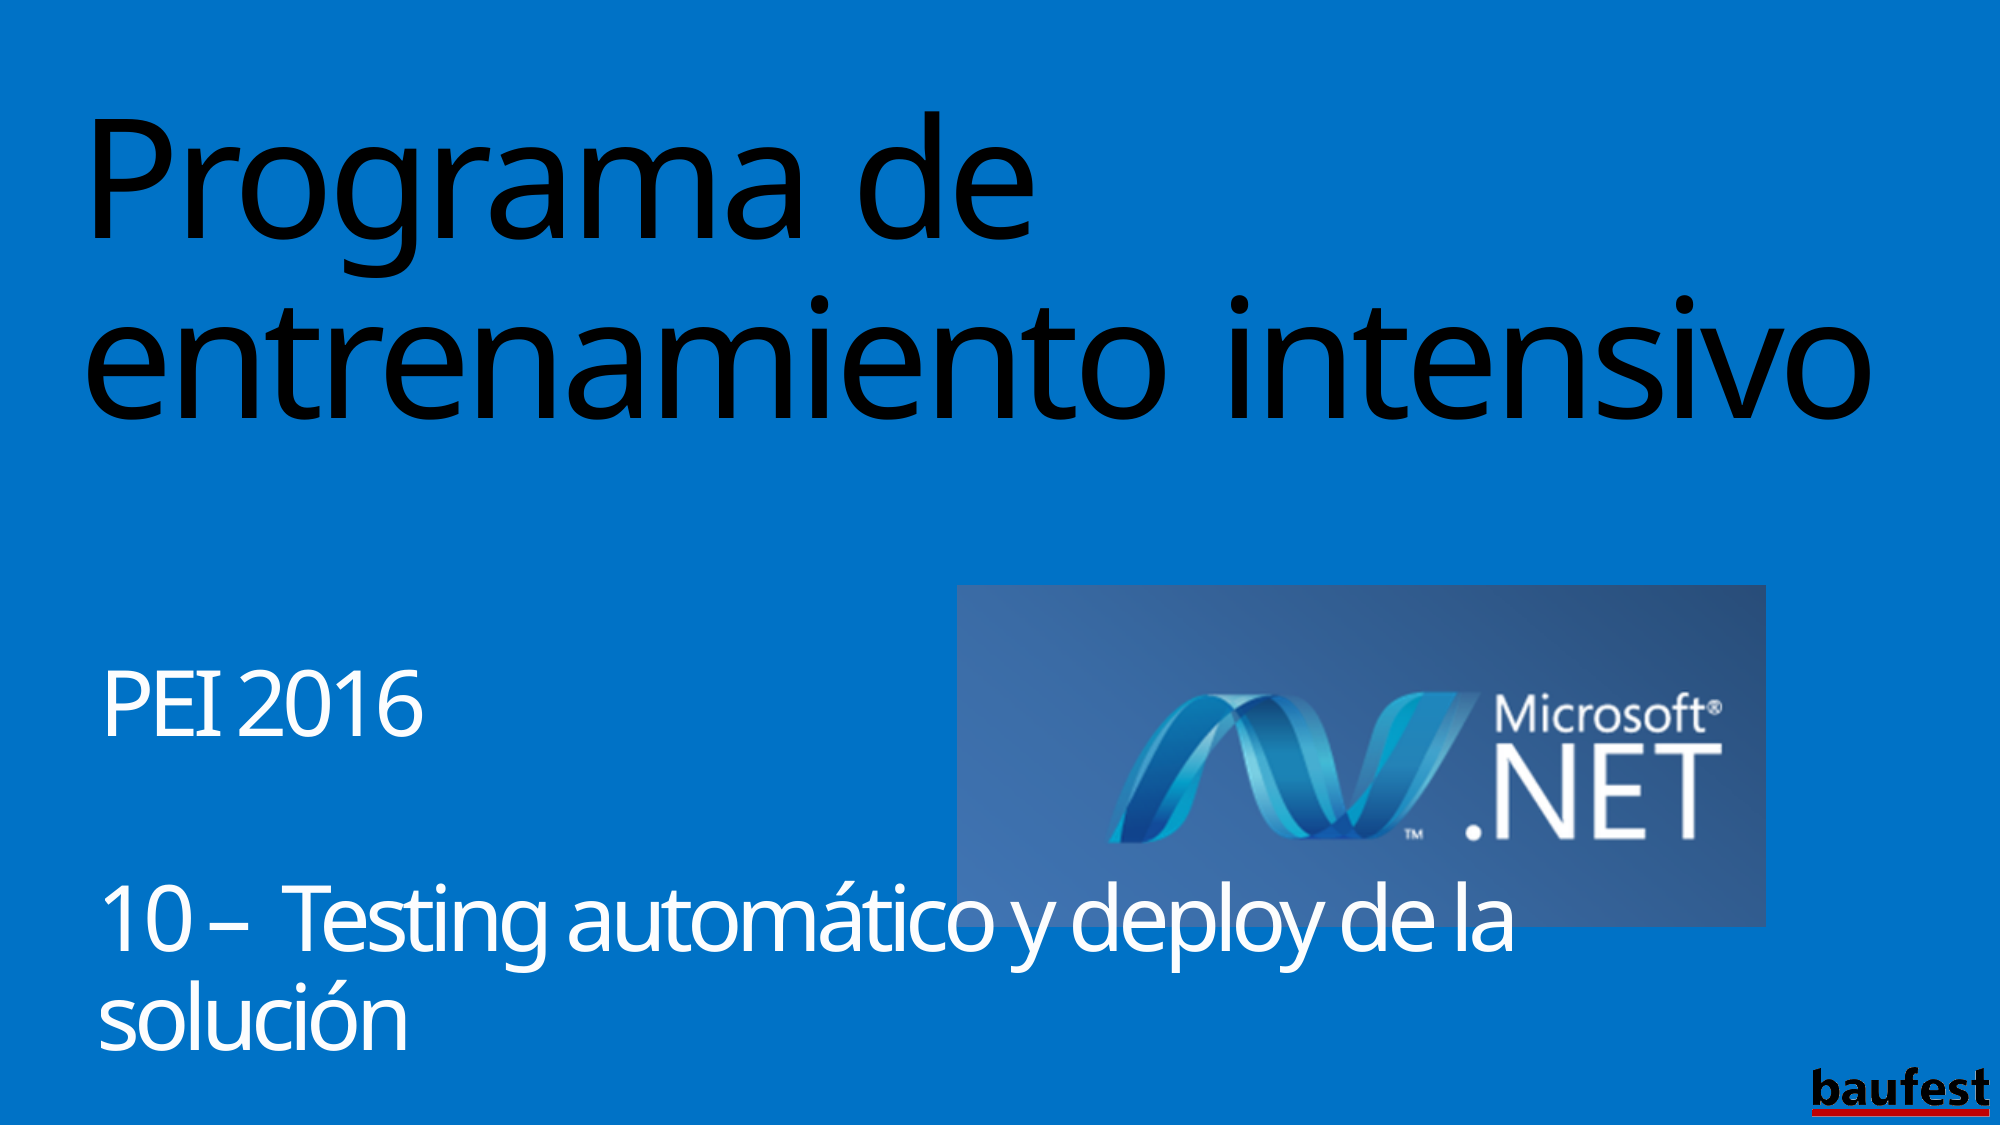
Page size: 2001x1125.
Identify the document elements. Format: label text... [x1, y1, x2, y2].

text_box 10 – Testing automático y deploy de la solución [81, 872, 1766, 1070]
text_box PEI 2016 [84, 656, 952, 756]
title Programa de entrenamiento intensivo [64, 101, 1935, 565]
picture [957, 585, 1766, 927]
picture [1812, 1066, 1990, 1117]
